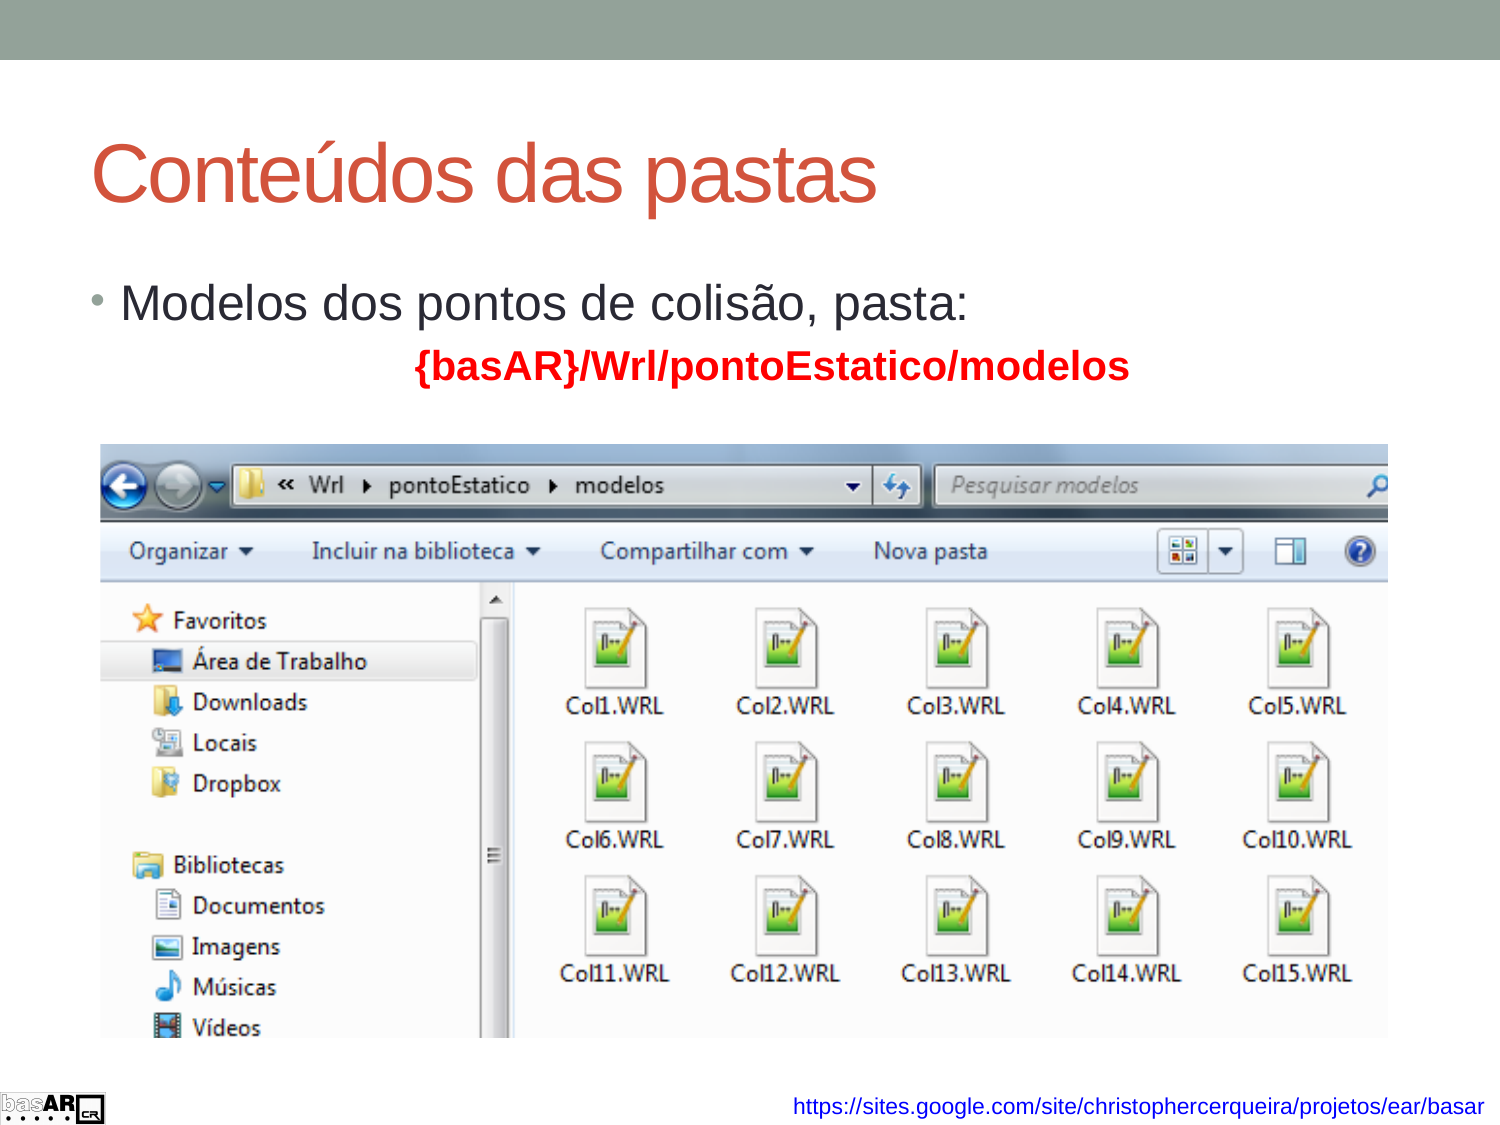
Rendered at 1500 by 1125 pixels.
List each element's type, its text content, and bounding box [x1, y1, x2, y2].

picture [100, 444, 1389, 1039]
title Conteúdos das pastas [75, 87, 1425, 250]
list Modelos dos pontos de colisão, pasta: {basAR}/Wrl/pontoEstatico/modelos [75, 262, 1425, 1063]
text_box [0, 1083, 1500, 1125]
